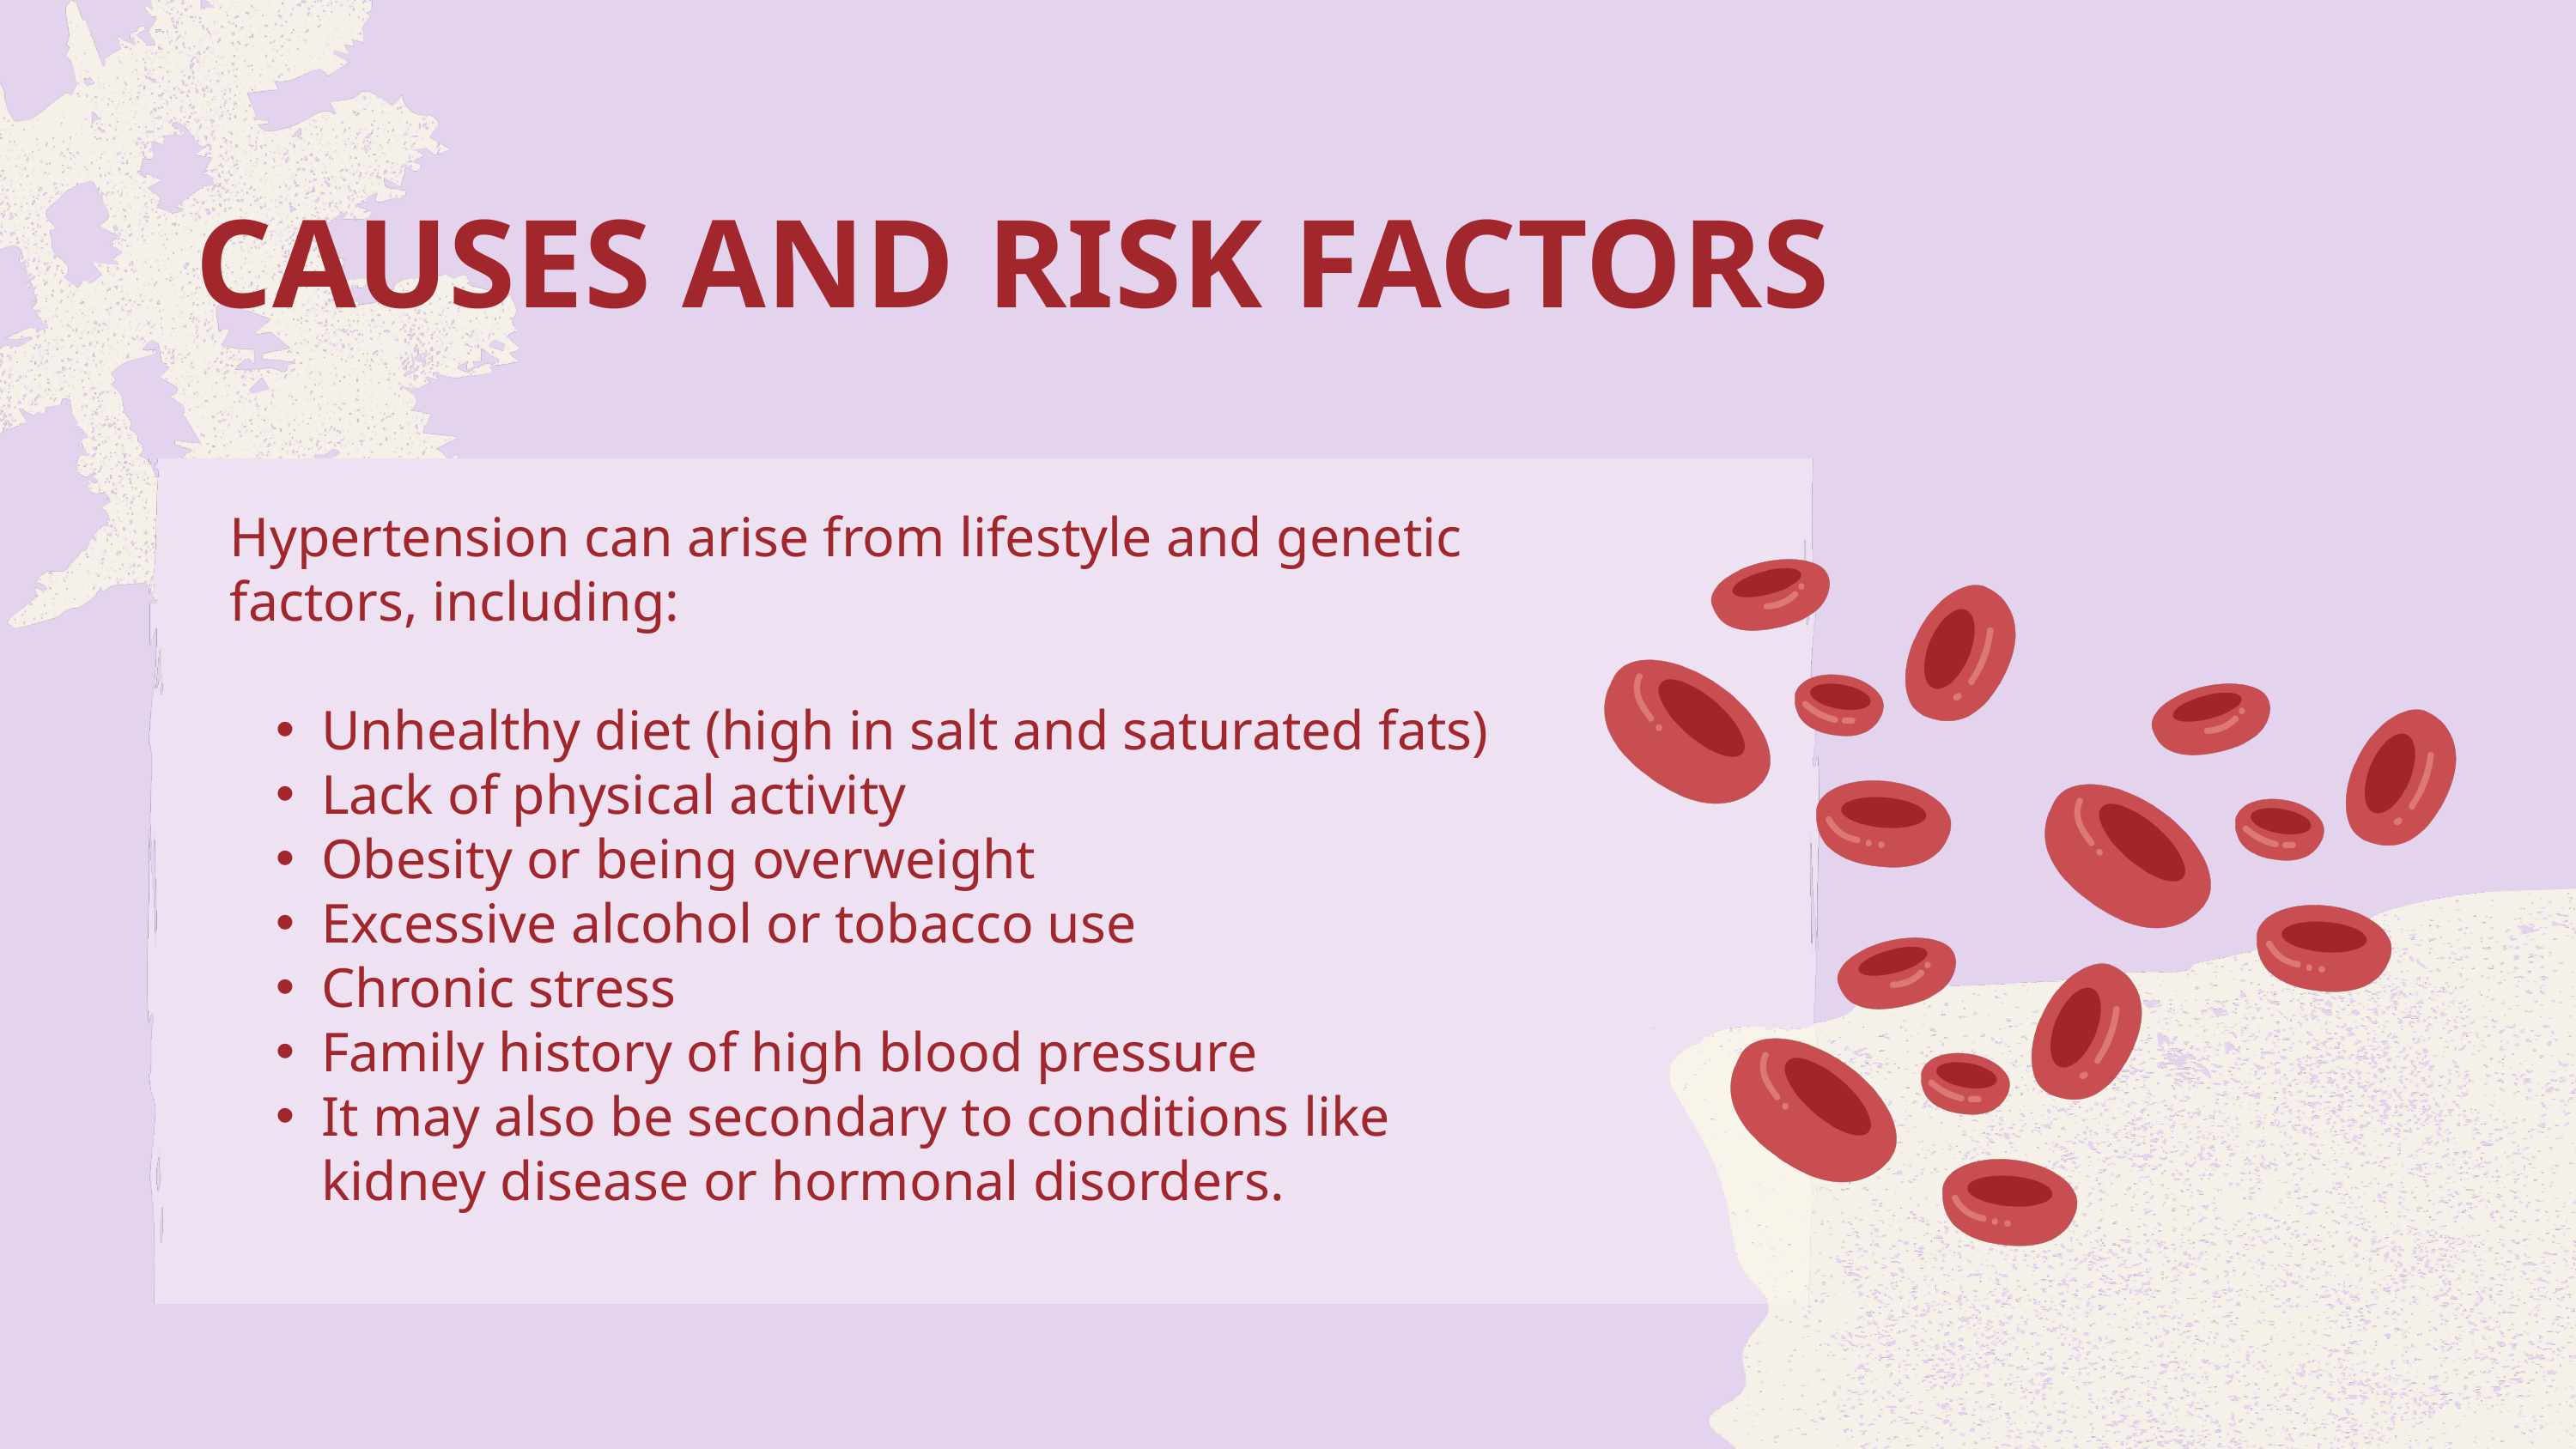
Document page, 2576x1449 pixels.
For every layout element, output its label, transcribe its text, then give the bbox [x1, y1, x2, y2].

text_box [0, 0, 519, 725]
text_box [1718, 933, 2160, 1252]
text_box Hypertension can arise from lifestyle and genetic factors, including: Unhealthy diet (high in salt and saturated fats) Lack of physical activity Obesity or being overweight Excessive alcohol or tobacco use Chronic stress Family history of high blood pressure It may also be secondary to conditions like kidney disease or hormonal disorders. [229, 502, 1543, 1211]
text_box [1632, 888, 2576, 1449]
text_box CAUSES AND RISK FACTORS [195, 193, 2033, 333]
text_box [1592, 555, 2033, 874]
text_box [144, 458, 1822, 1304]
text_box [2032, 679, 2474, 998]
